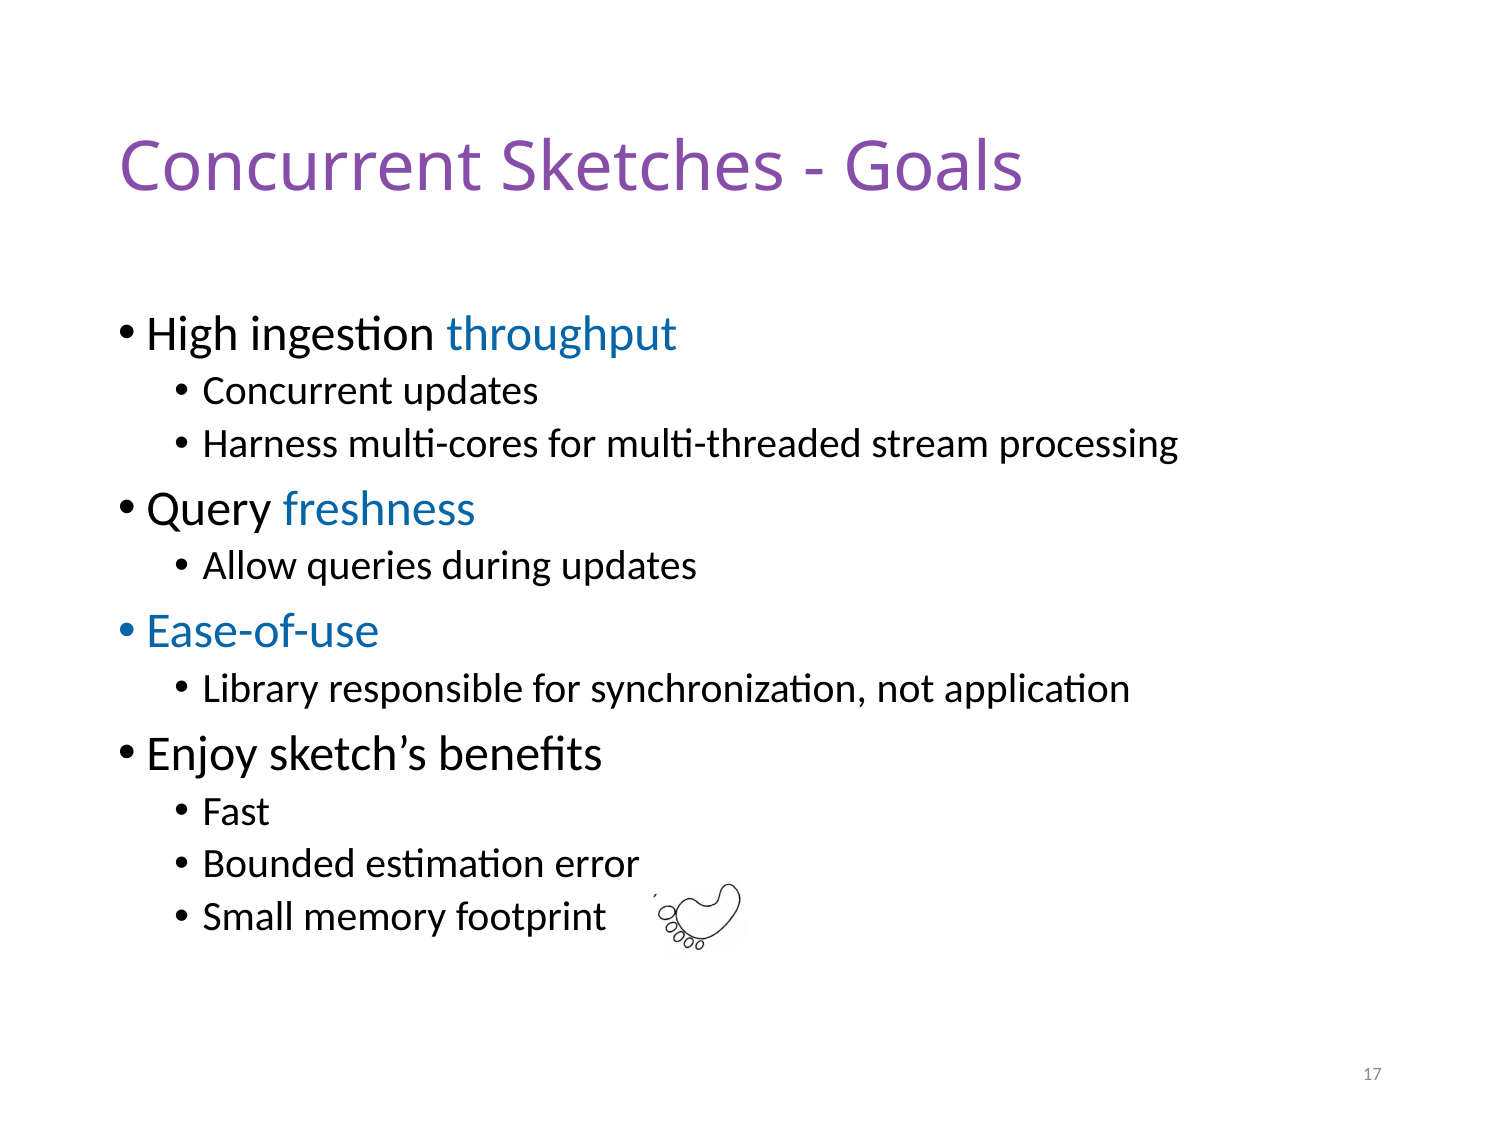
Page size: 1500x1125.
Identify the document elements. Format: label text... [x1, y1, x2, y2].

title Concurrent Sketches - Goals [103, 59, 1397, 278]
picture [653, 877, 750, 966]
list High ingestion throughput Concurrent updates Harness multi-cores for multi-threaded stream processing Query freshness Allow queries during updates Ease-of-use Library responsible for synchronization, not application Enjoy sketch’s benefits Fast Bounded estimation error Small memory footprint [103, 299, 1397, 1014]
slide_number 17 [1059, 1042, 1397, 1103]
